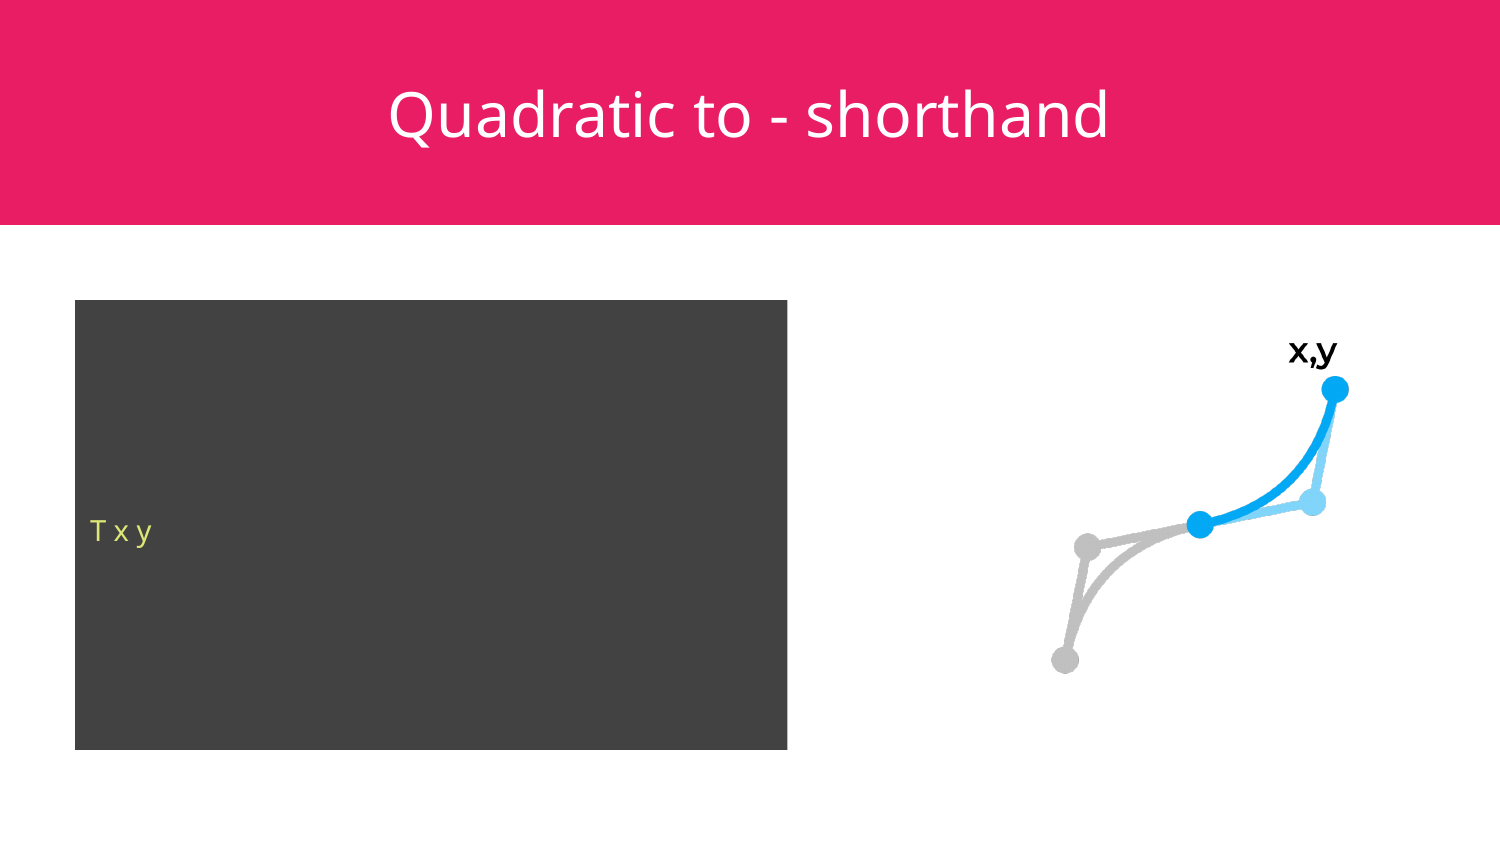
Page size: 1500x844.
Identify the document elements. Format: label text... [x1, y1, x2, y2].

list T x y [75, 300, 788, 750]
picture [974, 299, 1426, 751]
title Quadratic to - shorthand [37, 37, 1463, 188]
